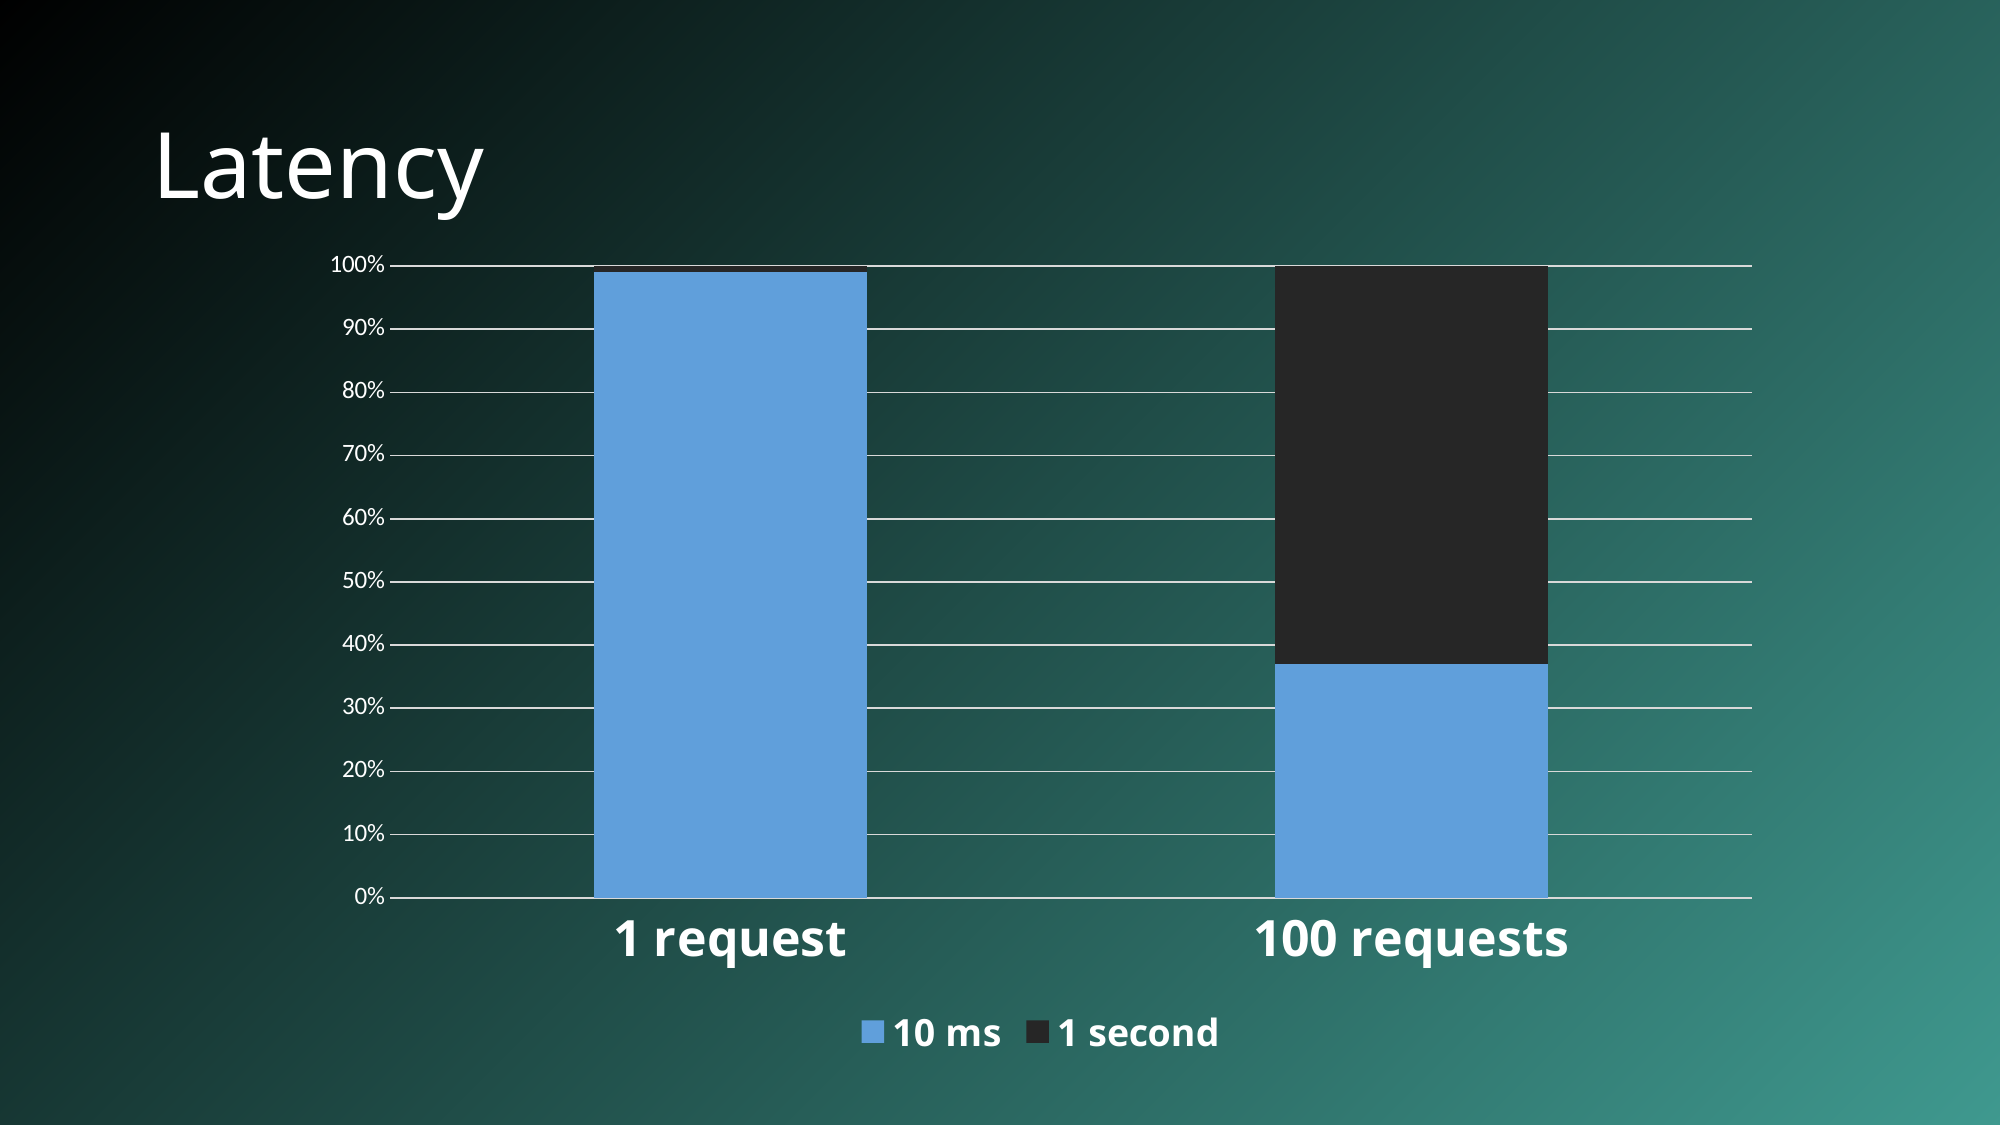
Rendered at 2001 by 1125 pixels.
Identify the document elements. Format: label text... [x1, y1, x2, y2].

title Latency [137, 59, 1863, 278]
chart [299, 236, 1782, 1066]
